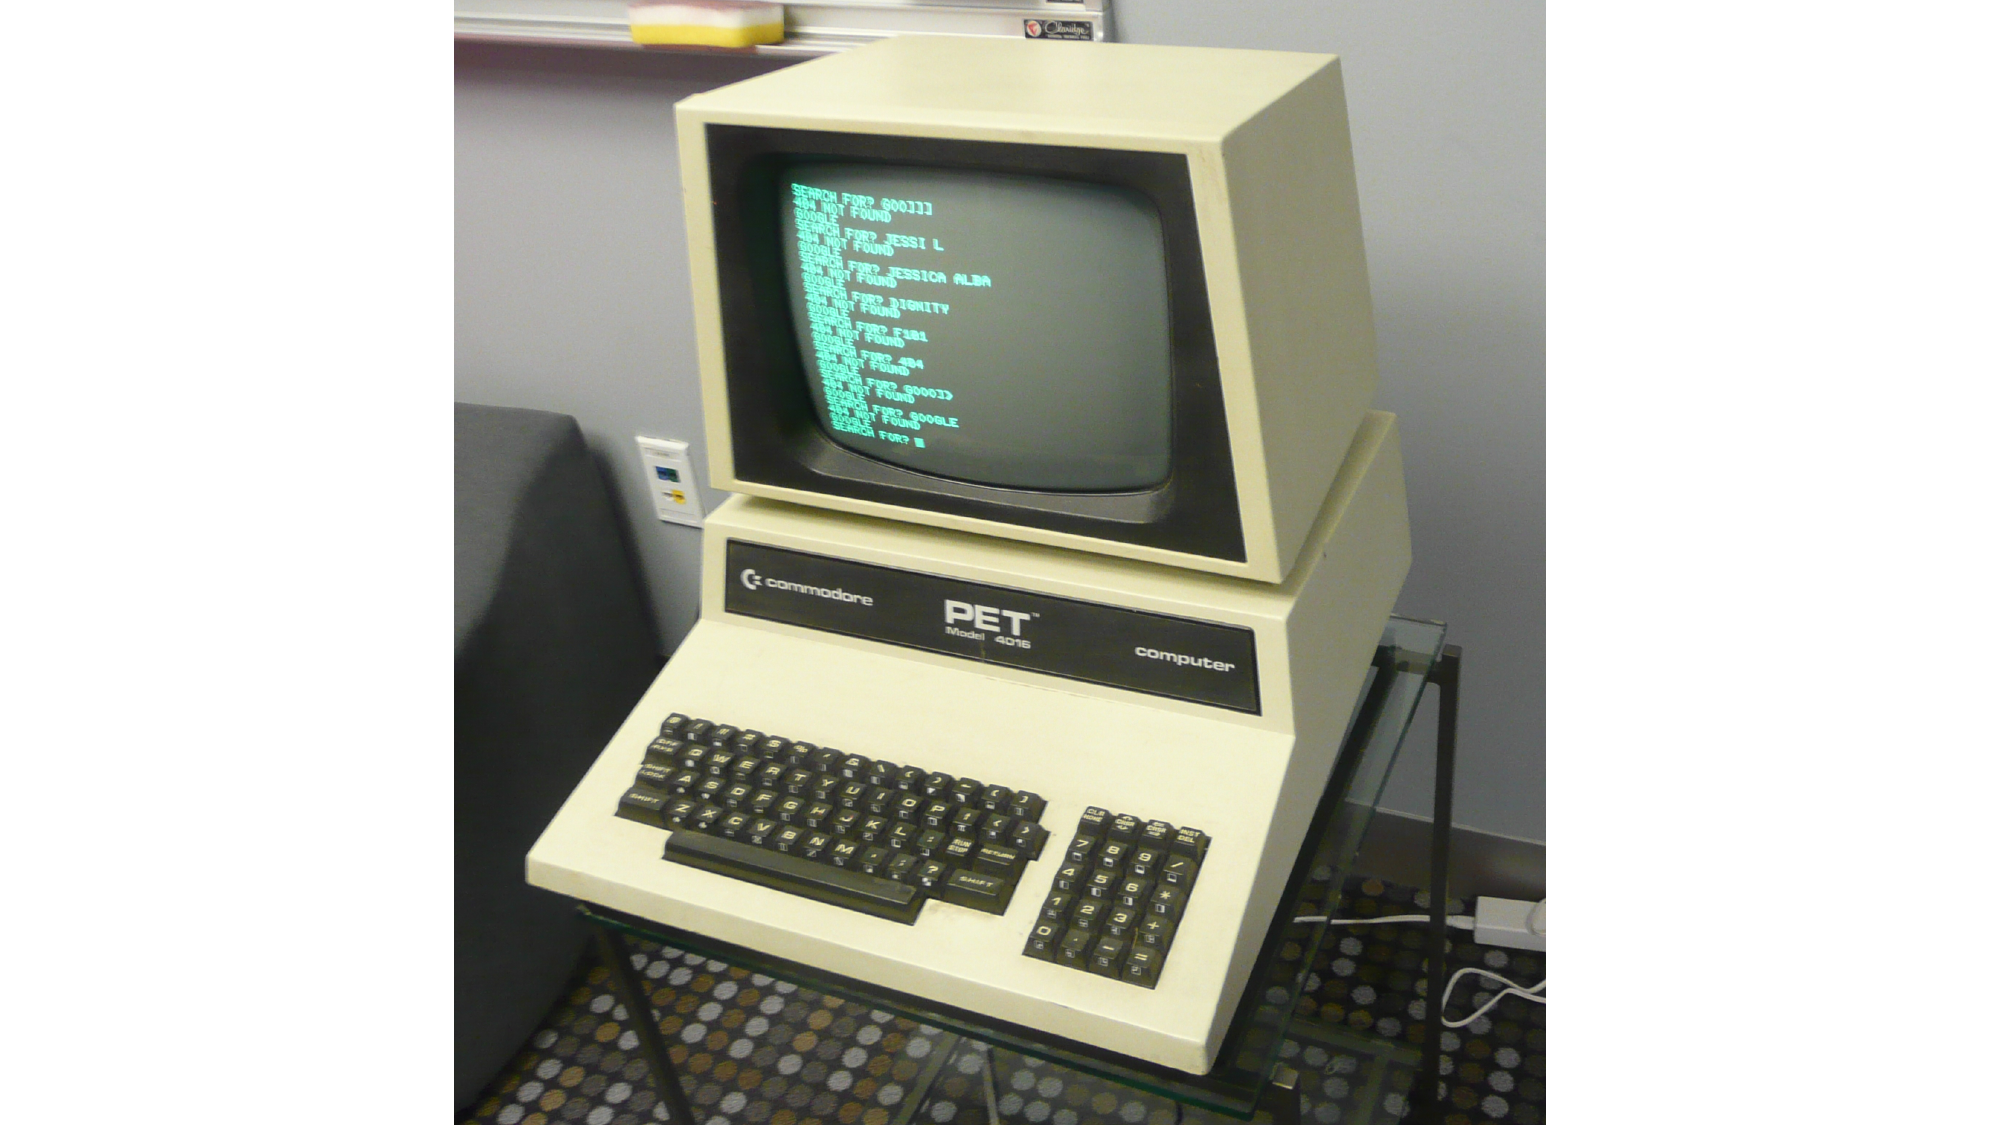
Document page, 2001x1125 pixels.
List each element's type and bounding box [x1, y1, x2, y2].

picture [454, 0, 1546, 1125]
